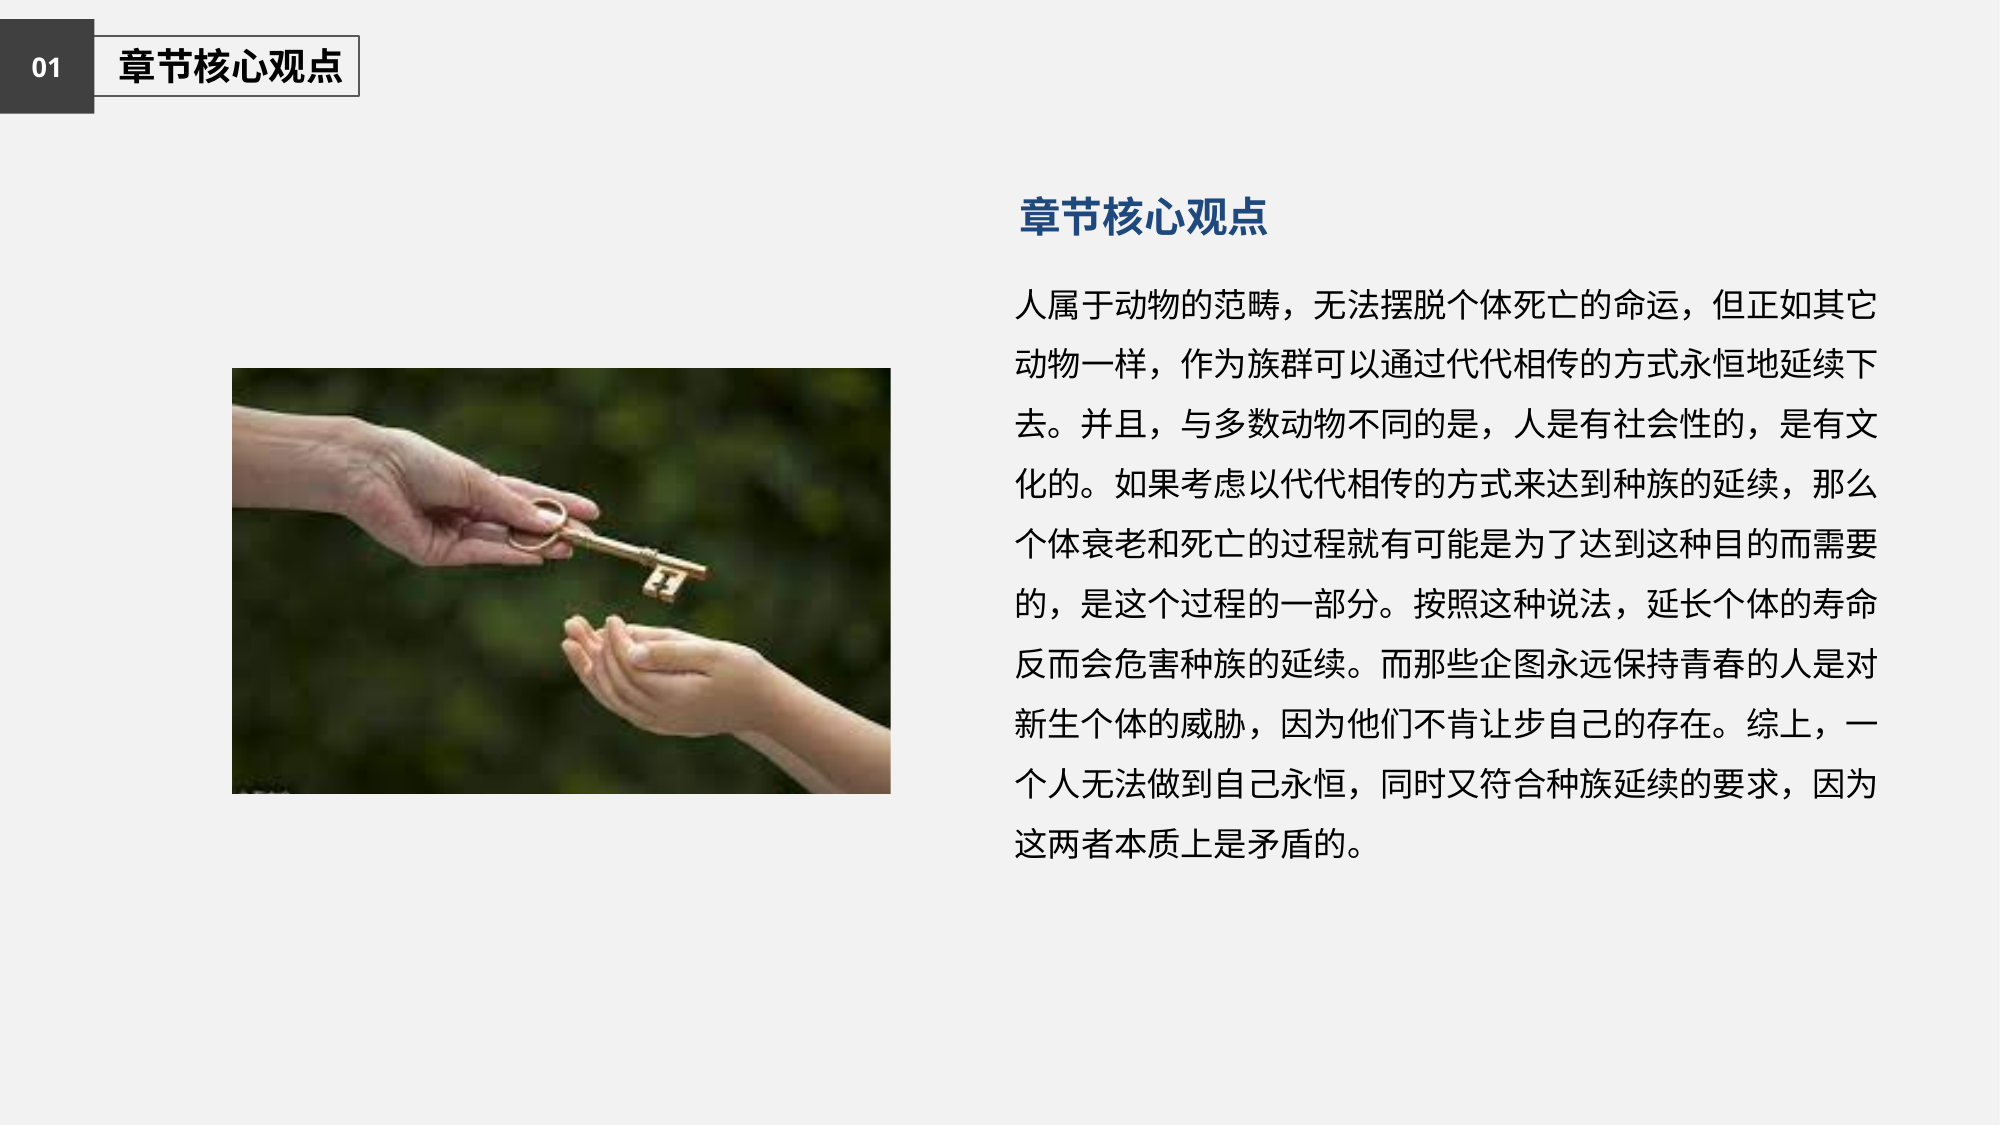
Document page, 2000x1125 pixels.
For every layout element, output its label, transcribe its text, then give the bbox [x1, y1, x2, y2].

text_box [0, 18, 359, 114]
text_box 章节核心观点 [989, 175, 1300, 256]
text_box 人属于动物的范畴，无法摆脱个体死亡的命运，但正如其它动物一样，作为族群可以通过代代相传的方式永恒地延续下去。并且，与多数动物不同的是，人是有社会性的，是有文化的。如果考虑以代代相传的方式来达到种族的延续，那么个体衰老和死亡的过程就有可能是为了达到这种目的而需要的，是这个过程的一部分。按照这种说法，延长个体的寿命反而会危害种族的延续。而那些企图永远保持青春的人是对新生个体的威胁，因为他们不肯让步自己的存在。综上，一个人无法做到自己永恒，同时又符合种族延续的要求，因为这两者本质上是矛盾的。 [999, 256, 1914, 870]
picture [231, 368, 891, 794]
